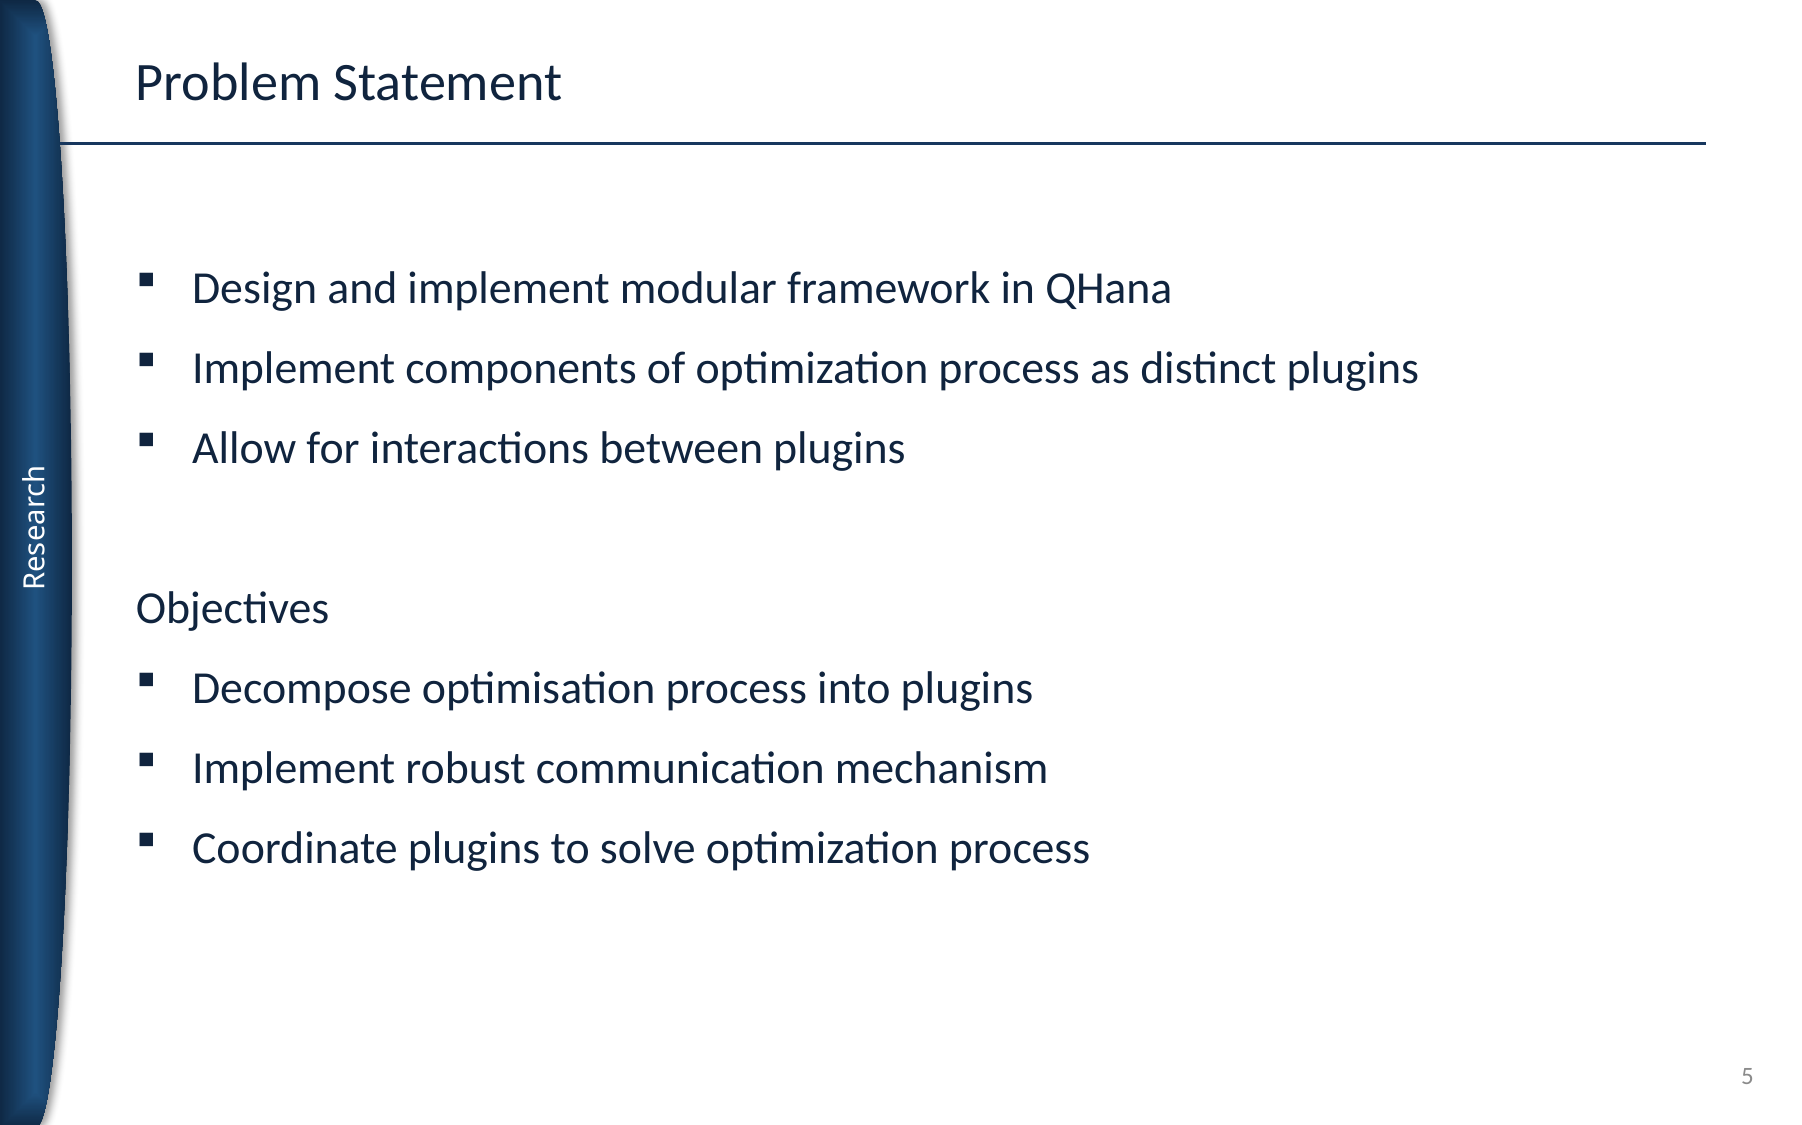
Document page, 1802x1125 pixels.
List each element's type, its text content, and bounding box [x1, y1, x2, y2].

list Design and implement modular framework in QHana Implement components of optimization process as distinct plugins Allow for interactions between plugins Objectives Decompose optimisation process into plugins Implement robust communication mechanism Coordinate plugins to solve optimization process [121, 170, 1727, 1022]
title Problem Statement [121, 39, 1727, 136]
slide_number 5 [1348, 1044, 1769, 1105]
